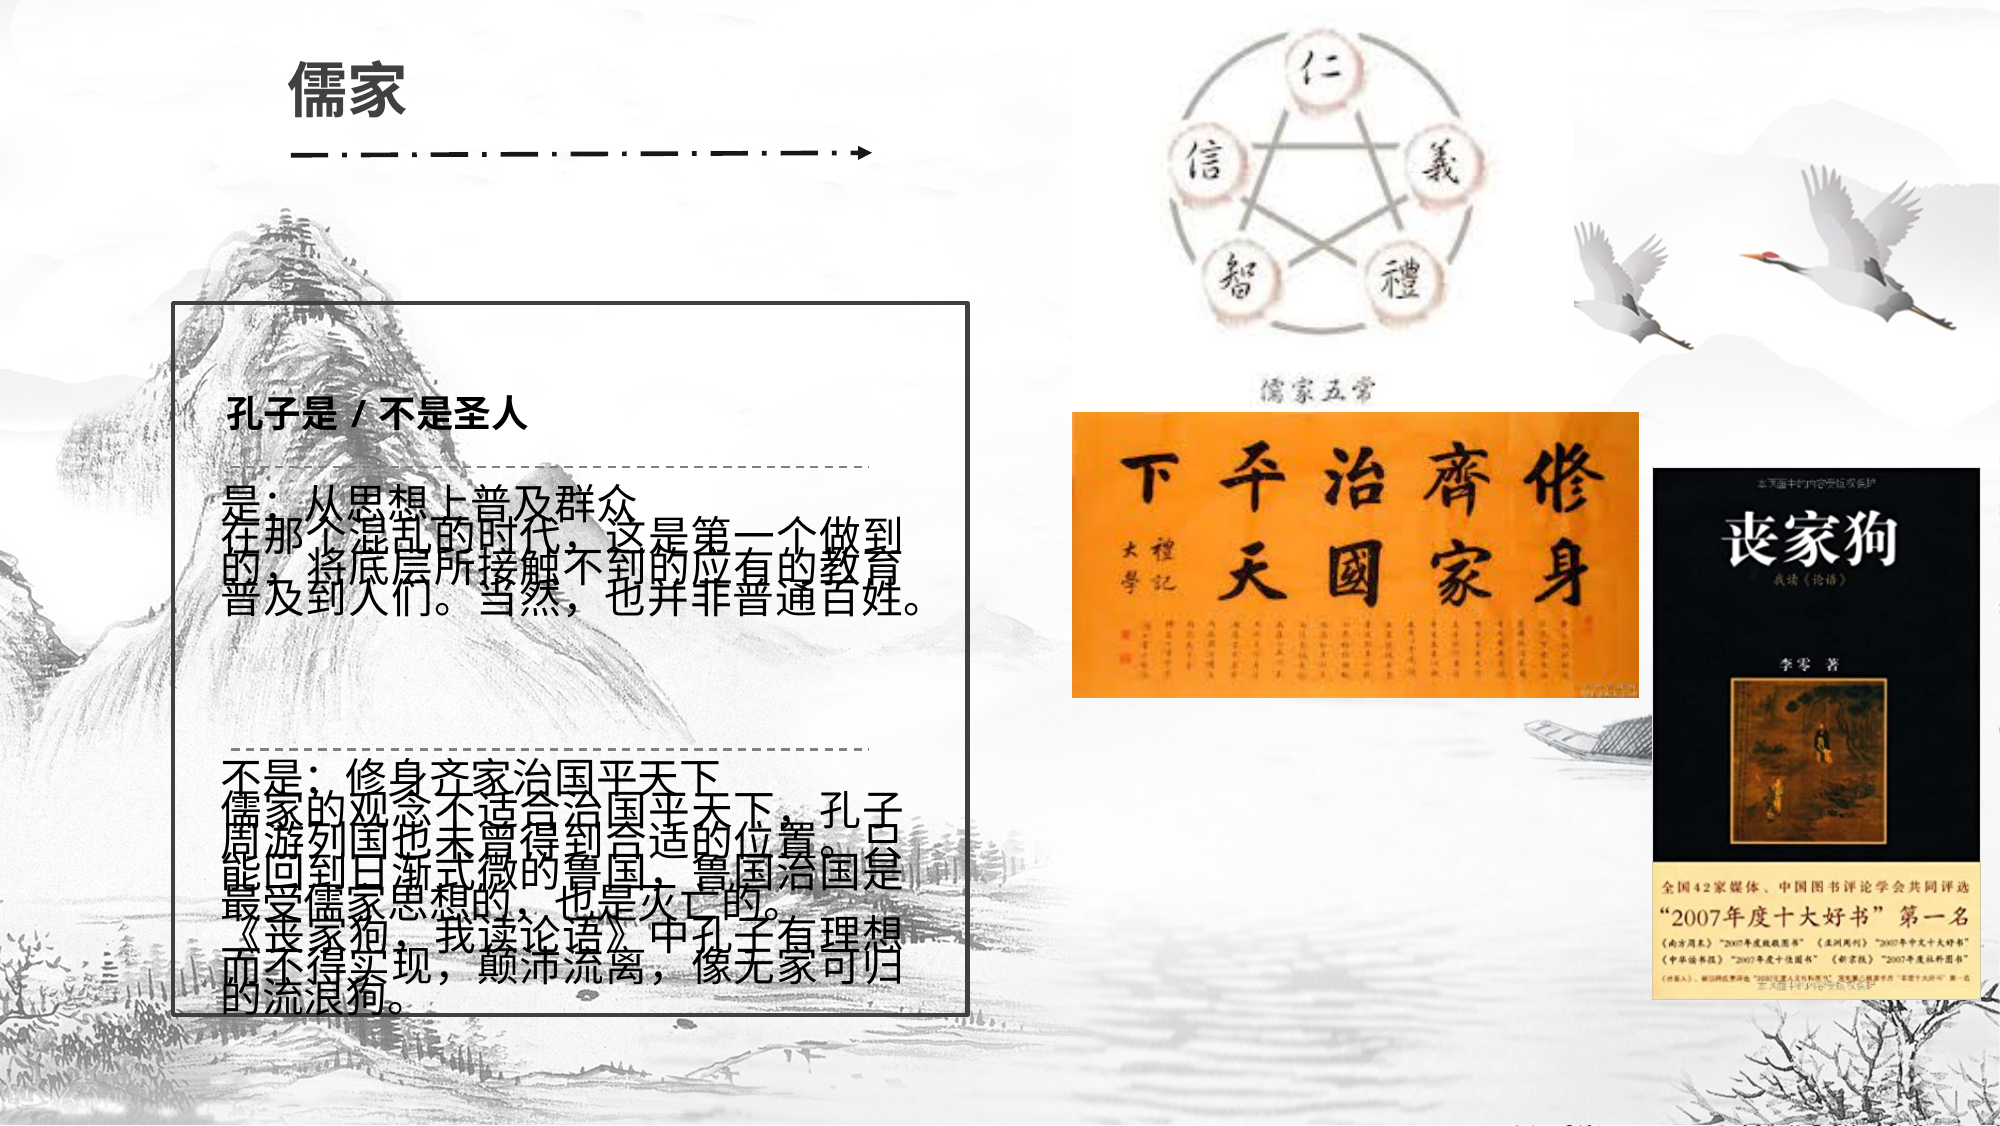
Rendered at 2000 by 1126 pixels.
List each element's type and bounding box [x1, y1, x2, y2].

text_box [271, 44, 873, 156]
picture [0, 0, 2000, 1126]
